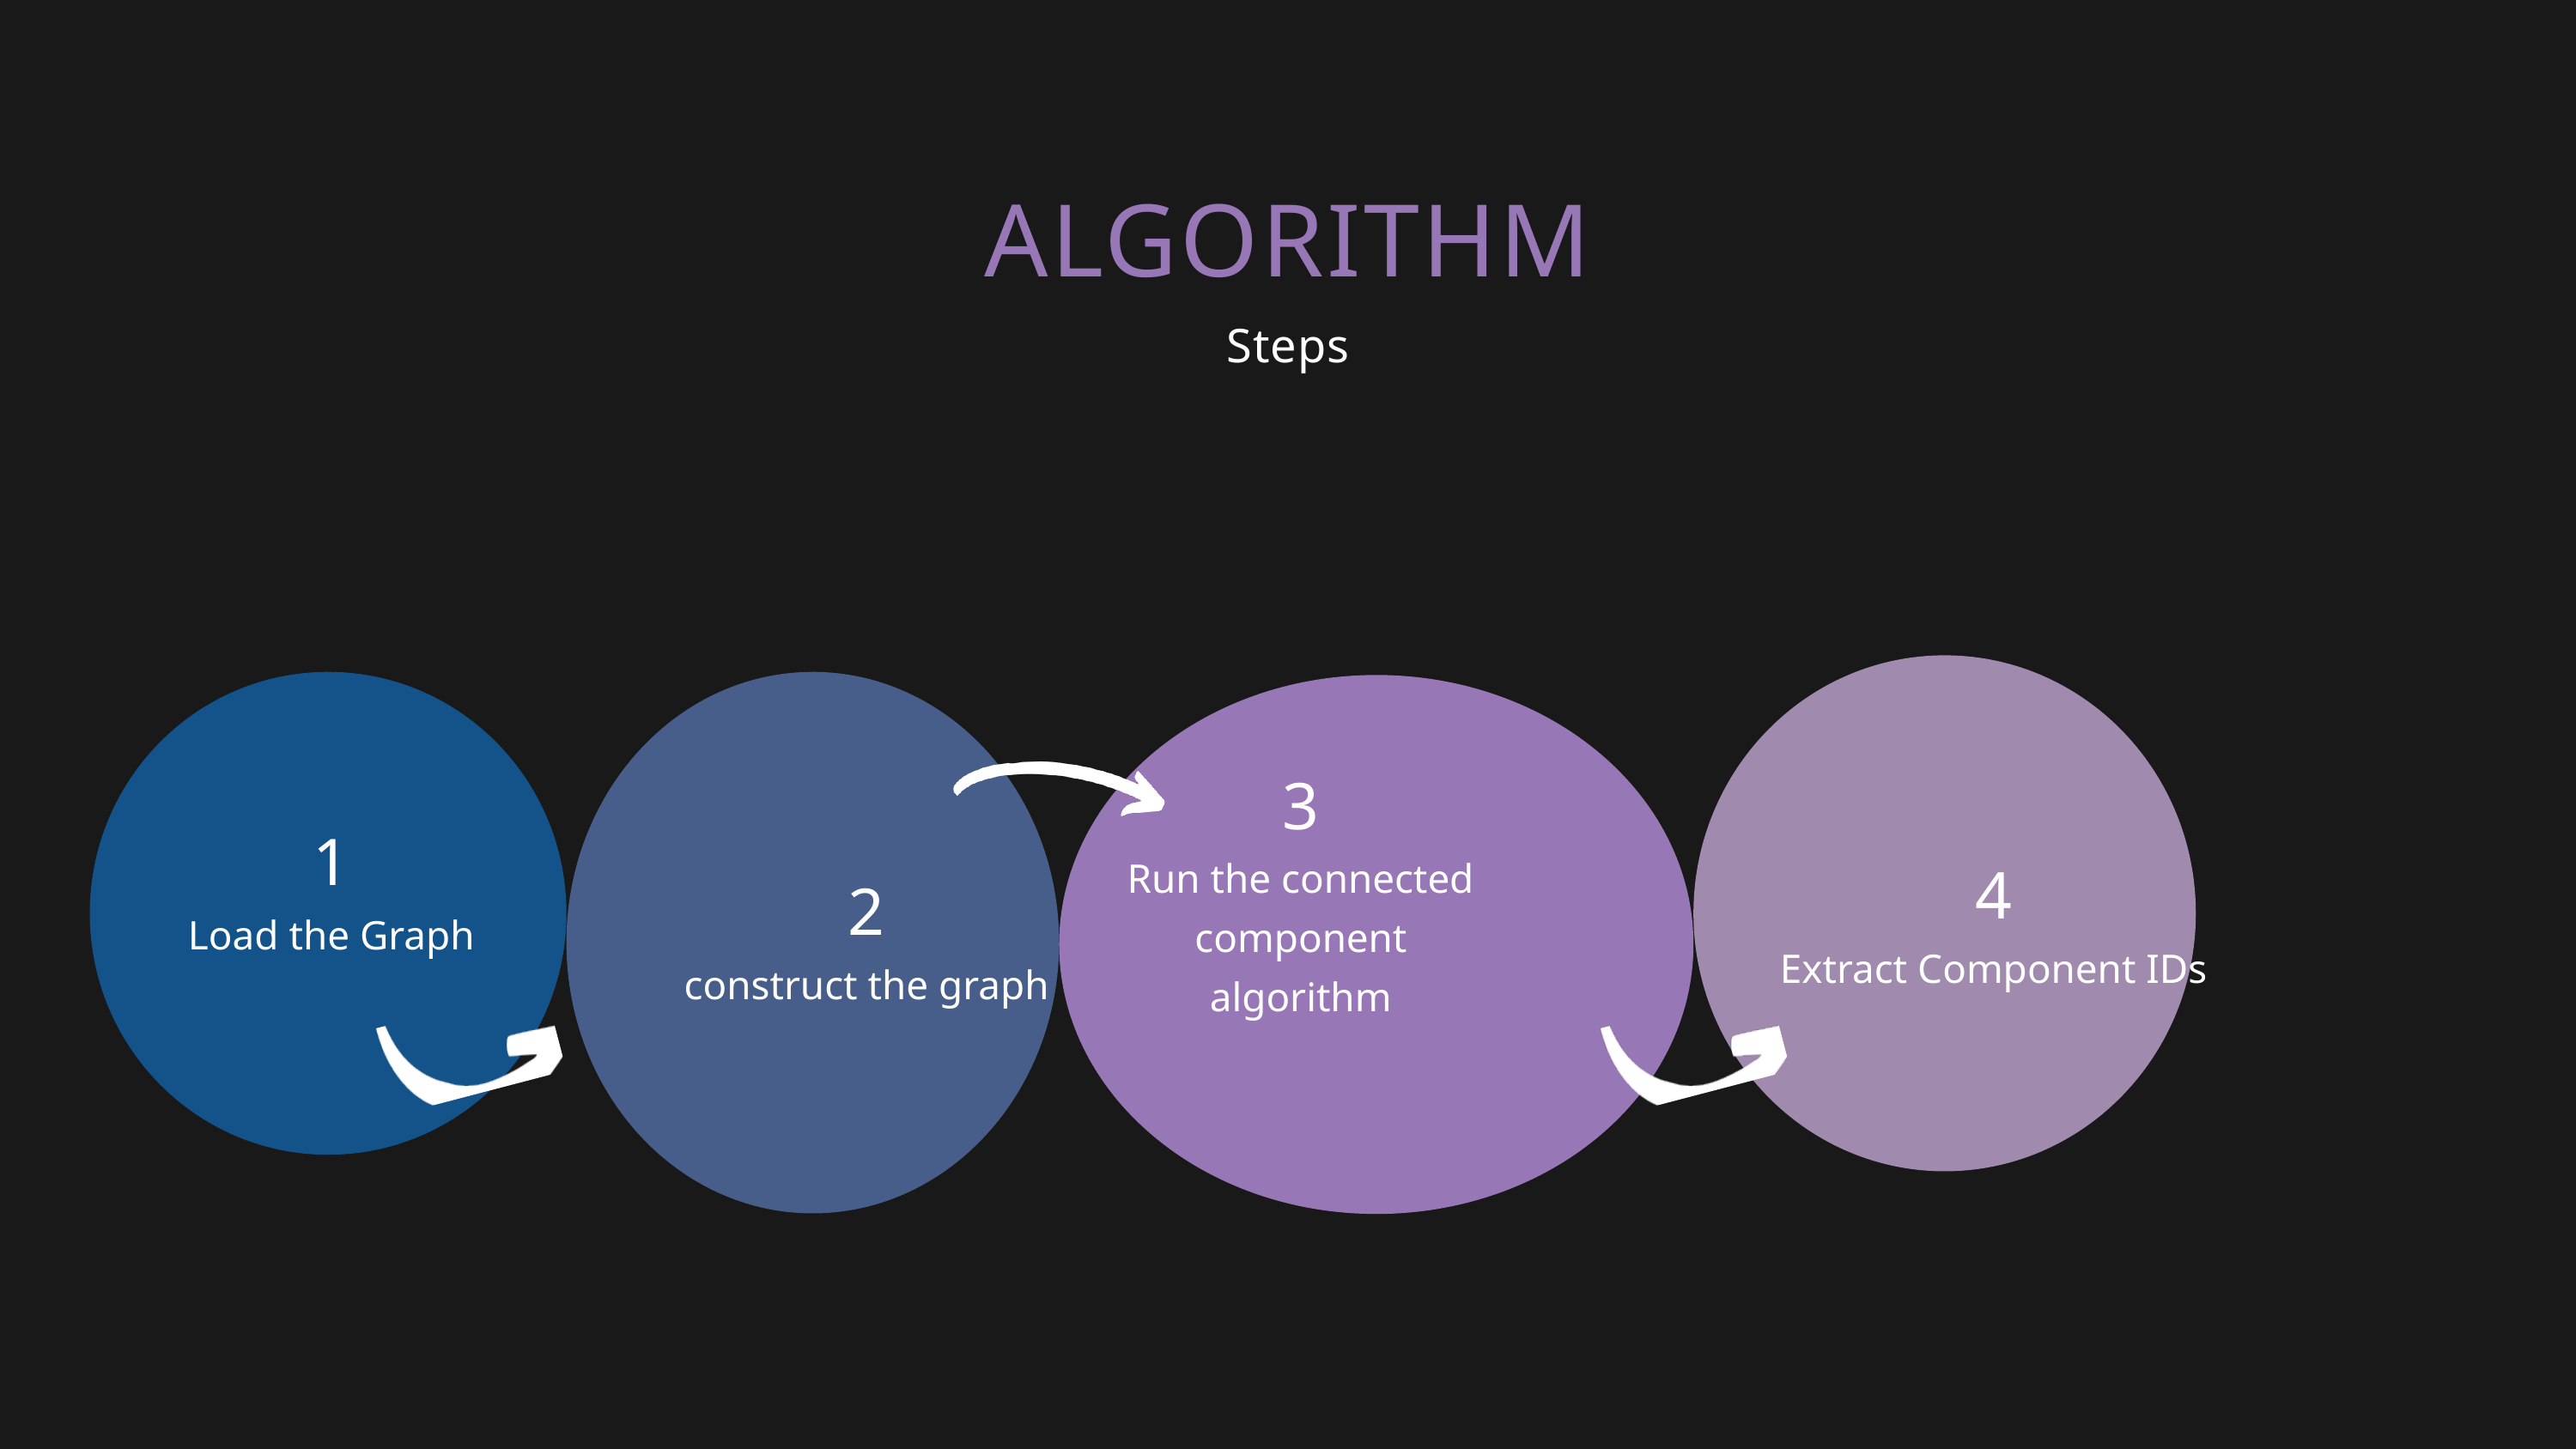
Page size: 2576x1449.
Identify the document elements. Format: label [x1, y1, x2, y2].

text_box [89, 671, 567, 1155]
text_box [566, 671, 1060, 1214]
text_box [1692, 655, 2196, 1172]
text_box [1059, 675, 1694, 1215]
text_box [408, 172, 2168, 368]
